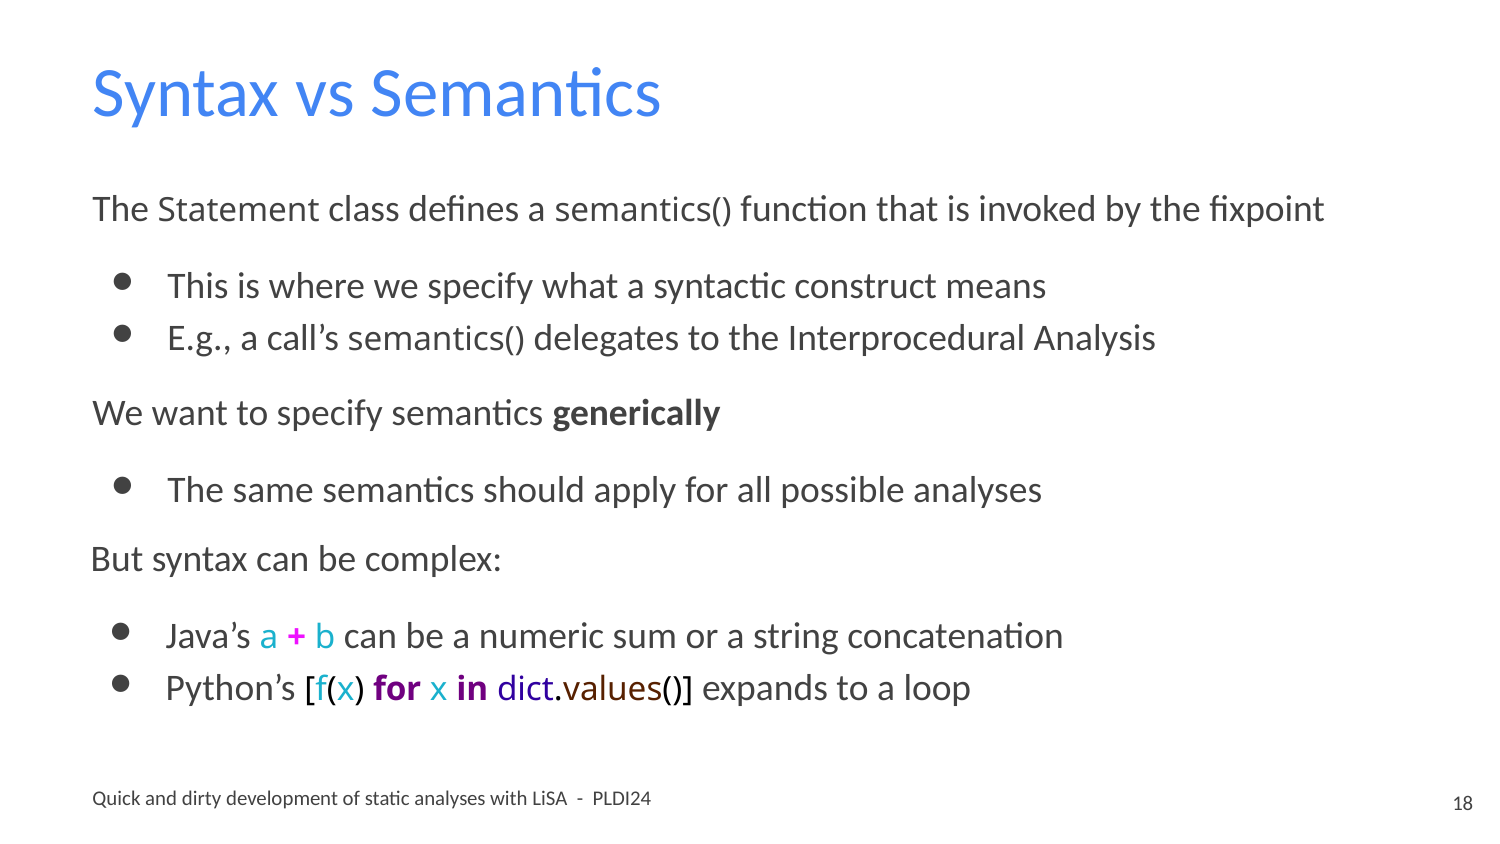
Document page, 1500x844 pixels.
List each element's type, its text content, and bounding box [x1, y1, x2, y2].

list The Statement class defines a semantics() function that is invoked by the fixpoint This is where we specify what a syntactic construct means E.g., a call’s semantics() delegates to the Interprocedural Analysis [77, 162, 1427, 366]
list We want to specify semantics generically The same semantics should apply for all possible analyses [77, 366, 1427, 581]
list But syntax can be complex: Java’s a + b can be a numeric sum or a string concatenation Python’s [f(x) for x in dict.values()] expands to a loop [75, 512, 1425, 711]
slide_number ‹#› [1398, 770, 1489, 835]
list The Statement class defines a semantics() function that is invoked by the fixpoint This is where we specify what a syntactic construct means E.g., a call’s semantics() delegates to the Interprocedural Analysis [77, 581, 1427, 760]
title Syntax vs Semantics [77, 19, 1427, 146]
